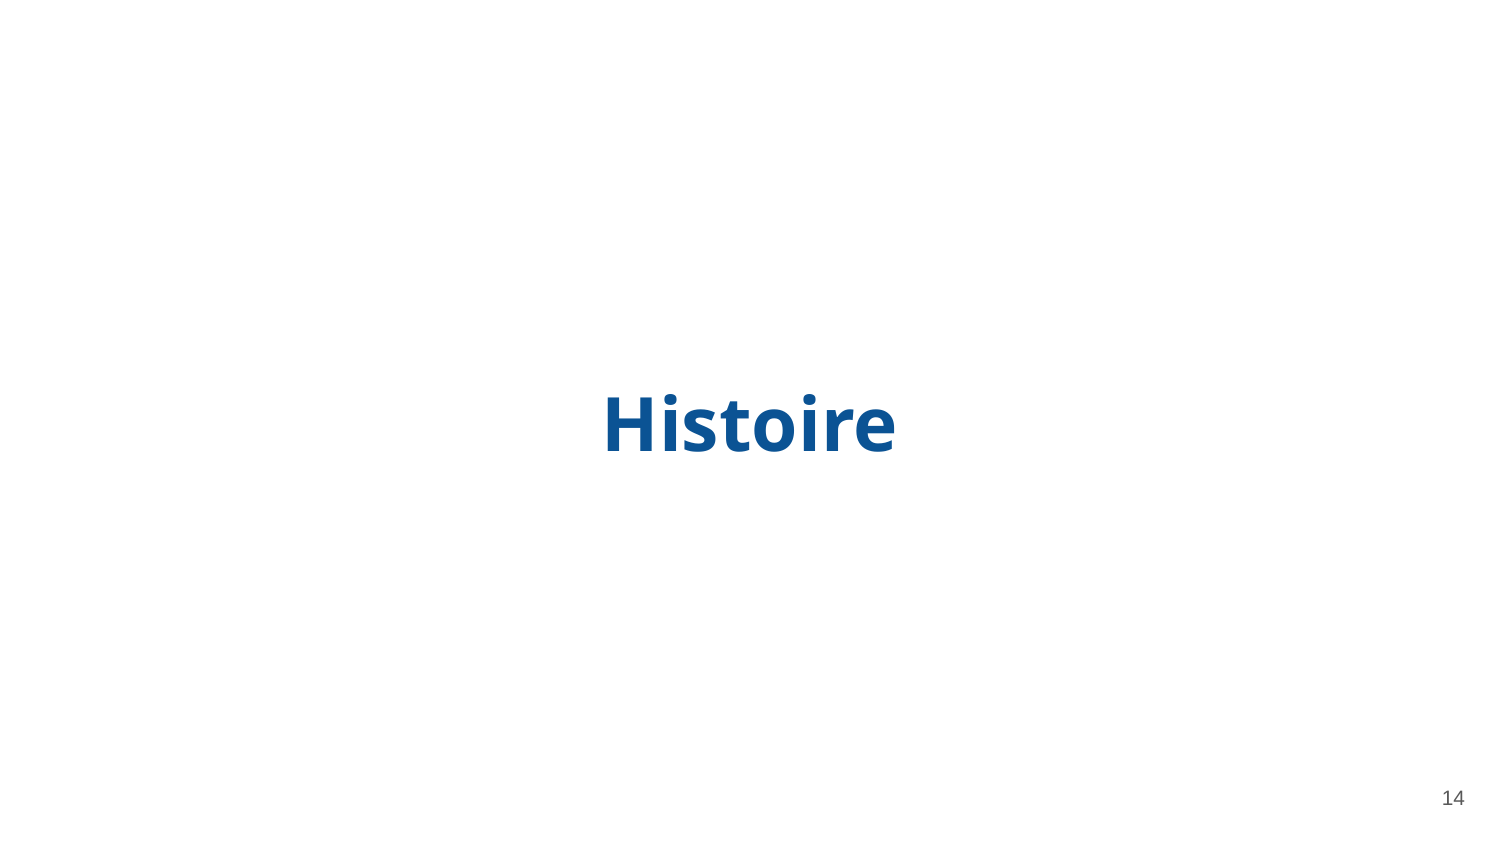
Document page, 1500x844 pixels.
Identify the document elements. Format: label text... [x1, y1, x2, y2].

title Histoire [51, 352, 1449, 491]
slide_number ‹#› [1389, 764, 1480, 830]
